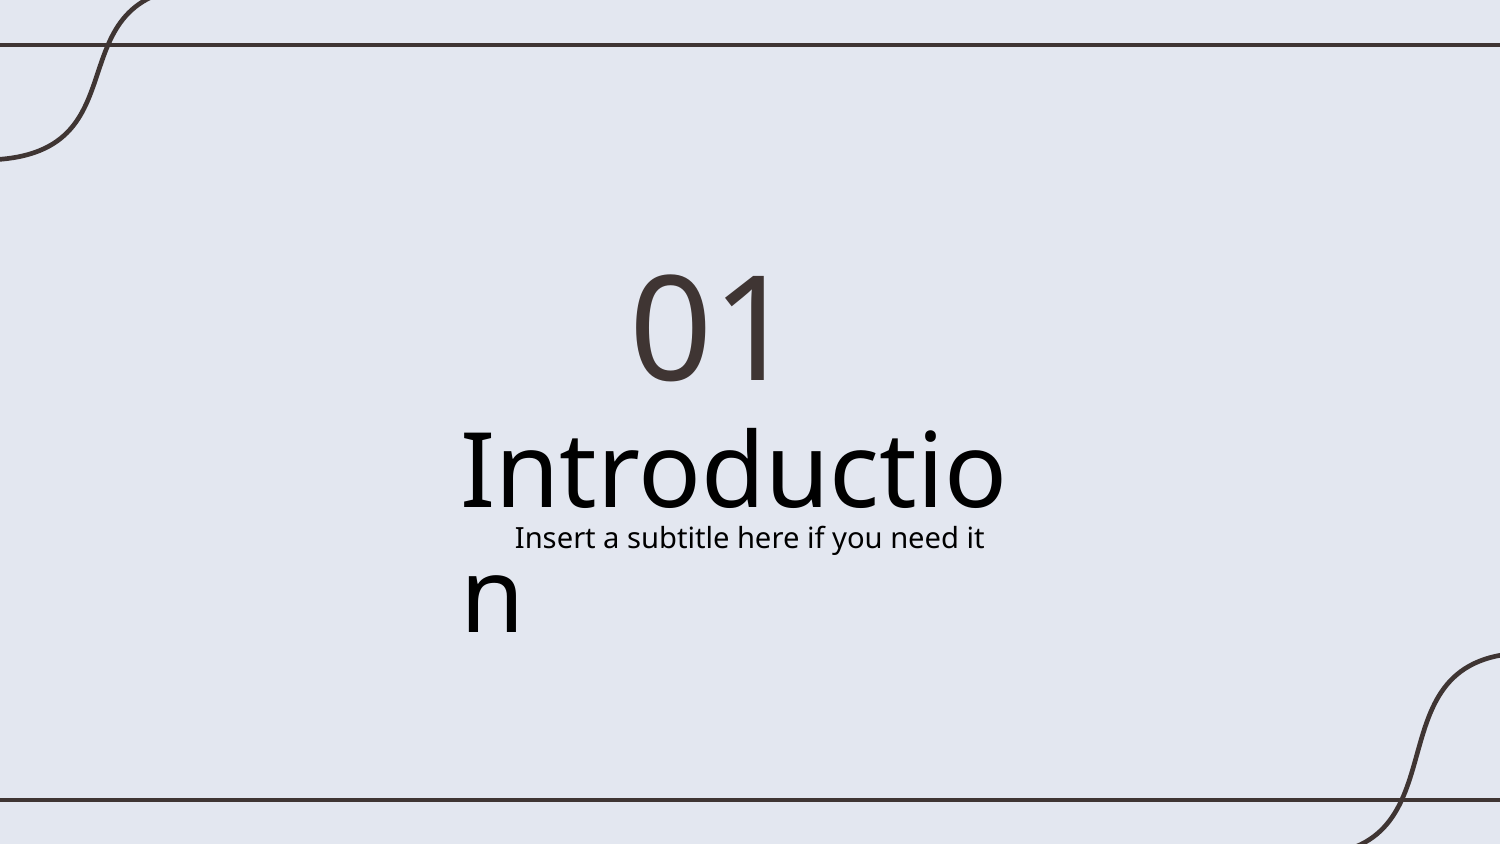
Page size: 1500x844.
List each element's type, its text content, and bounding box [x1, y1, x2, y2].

title Introduction [445, 388, 1055, 504]
title 01 [614, 219, 886, 381]
subtitle Insert a subtitle here if you need it [375, 504, 1125, 570]
